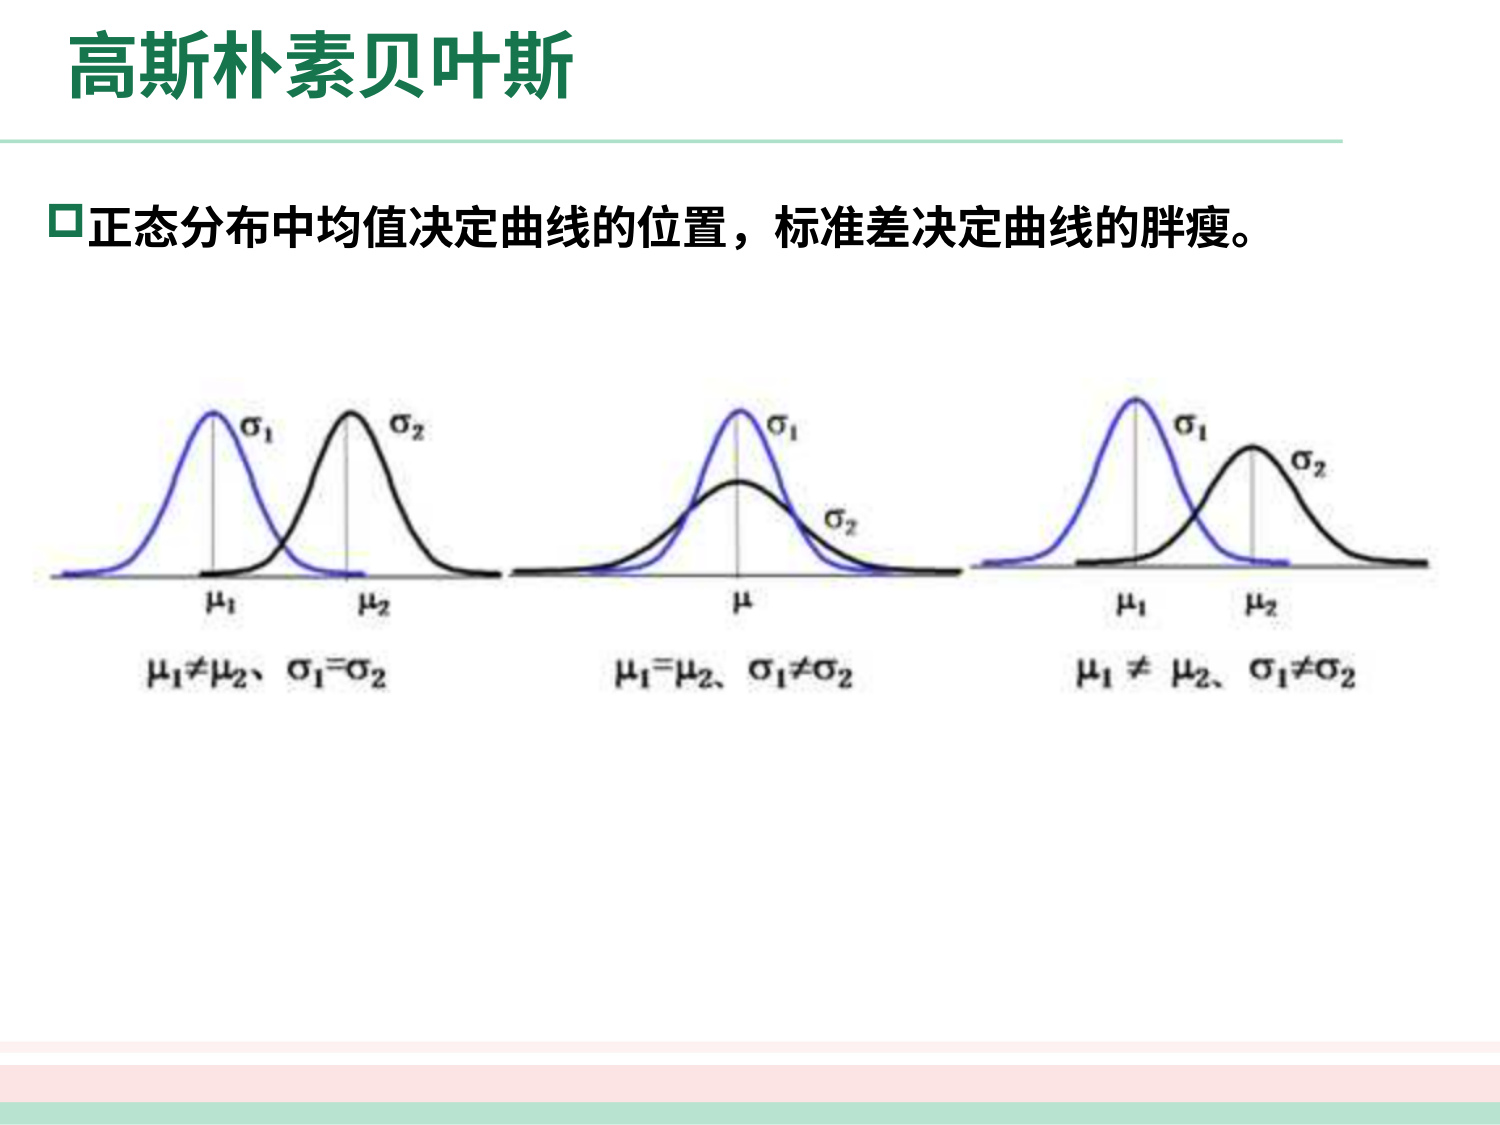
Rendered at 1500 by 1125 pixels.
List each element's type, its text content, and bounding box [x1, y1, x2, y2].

list 正态分布中均值决定曲线的位置，标准差决定曲线的胖瘦。 [30, 197, 1475, 278]
text_box 高斯朴素贝叶斯 [51, 22, 1345, 116]
picture [0, 0, 1500, 1125]
